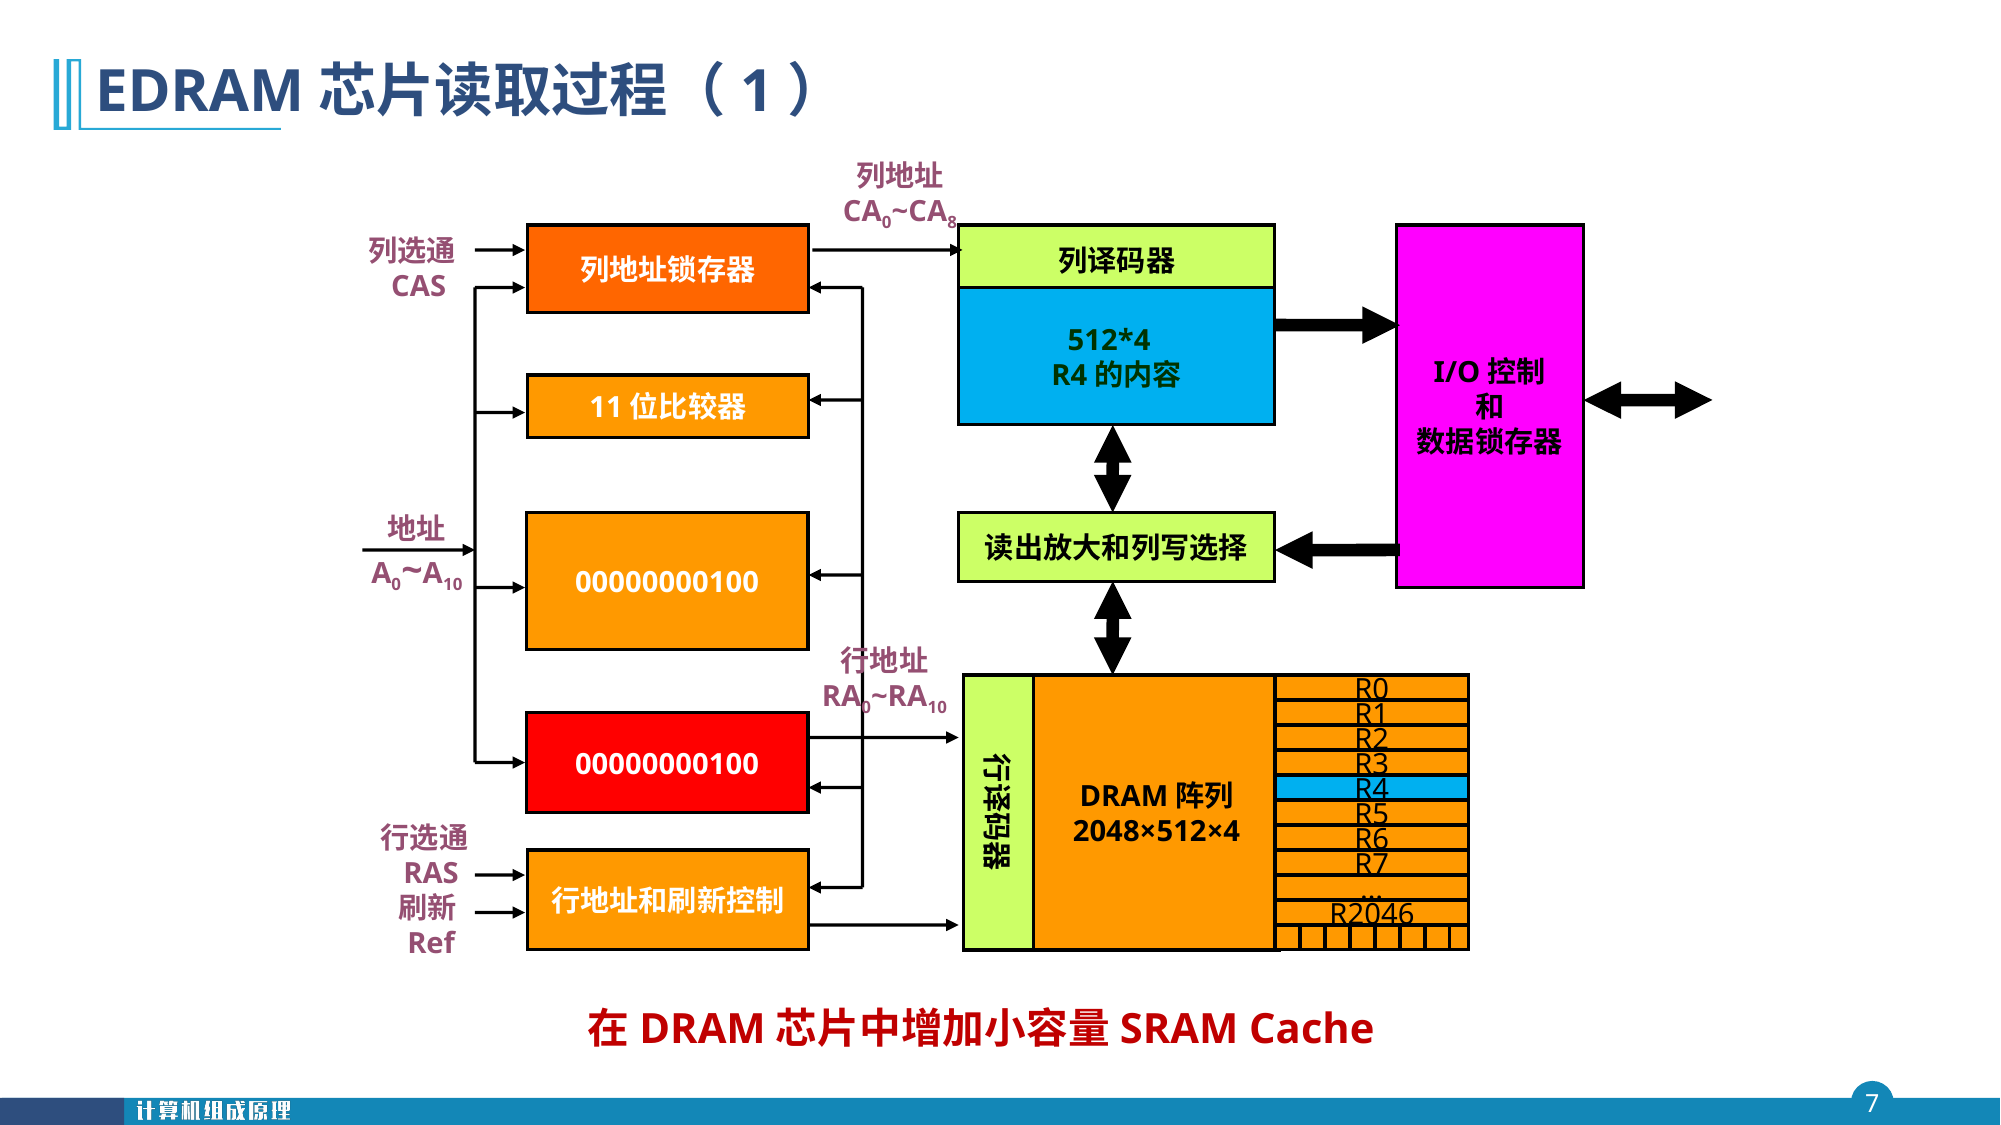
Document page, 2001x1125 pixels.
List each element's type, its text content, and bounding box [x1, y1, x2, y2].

text_box [808, 568, 862, 582]
text_box [1583, 393, 1713, 407]
text_box [1299, 924, 1325, 950]
text_box I/O控制 和 数据锁存器 [1396, 224, 1584, 588]
text_box [1450, 924, 1469, 950]
text_box [488, 281, 526, 294]
text_box R2 [1275, 725, 1469, 750]
text_box [863, 731, 959, 744]
text_box [1325, 924, 1350, 950]
title EDRAM芯片读取过程（1） [80, 42, 1805, 144]
text_box DRAM阵列 2048×512×4 [1034, 675, 1275, 950]
text_box [808, 781, 862, 794]
text_box 行地址和刷新控制 [527, 849, 809, 950]
text_box [476, 756, 526, 769]
text_box R7 [1275, 849, 1469, 875]
text_box [475, 406, 526, 419]
text_box 列选通 CAS [349, 224, 488, 310]
text_box [474, 243, 526, 257]
text_box 列地址锁存器 [527, 224, 809, 313]
text_box 在DRAM芯片中增加小容量SRAM Cache [312, 999, 1650, 1060]
text_box 列地址 CA0~CA8 [800, 149, 1000, 240]
text_box [812, 243, 963, 257]
text_box R5 [1275, 800, 1469, 825]
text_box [335, 503, 499, 600]
text_box [1275, 319, 1400, 332]
text_box 行选通 RAS 刷新Ref [362, 812, 500, 967]
text_box R2046 [1275, 900, 1469, 924]
text_box [1275, 924, 1299, 950]
text_box [808, 393, 862, 407]
text_box [1350, 924, 1374, 950]
text_box 读出放大和列写选择 [958, 512, 1275, 582]
text_box 行地址 RA0~RA10 [784, 635, 985, 725]
text_box [1106, 425, 1119, 513]
text_box R4 [1275, 774, 1469, 800]
text_box 00000000100 [526, 712, 808, 813]
text_box [1425, 924, 1450, 950]
text_box [500, 868, 526, 882]
text_box R3 [1275, 750, 1469, 774]
text_box [1275, 543, 1400, 557]
text_box R0 [1275, 675, 1469, 699]
text_box 11位比较器 [527, 374, 809, 438]
text_box [1400, 924, 1425, 950]
text_box [500, 906, 526, 919]
text_box [808, 281, 862, 294]
text_box [1106, 581, 1119, 676]
text_box 列译码器 [958, 224, 1275, 287]
text_box R6 [1275, 825, 1469, 849]
text_box 512*4 R4的内容 [958, 287, 1275, 425]
text_box [499, 581, 526, 594]
text_box 行译码器 [963, 675, 1034, 950]
text_box 00000000100 [526, 512, 808, 650]
text_box [808, 881, 862, 894]
text_box [808, 918, 959, 932]
text_box [1374, 924, 1400, 950]
text_box R1 [1275, 699, 1469, 725]
text_box … [1275, 875, 1469, 900]
